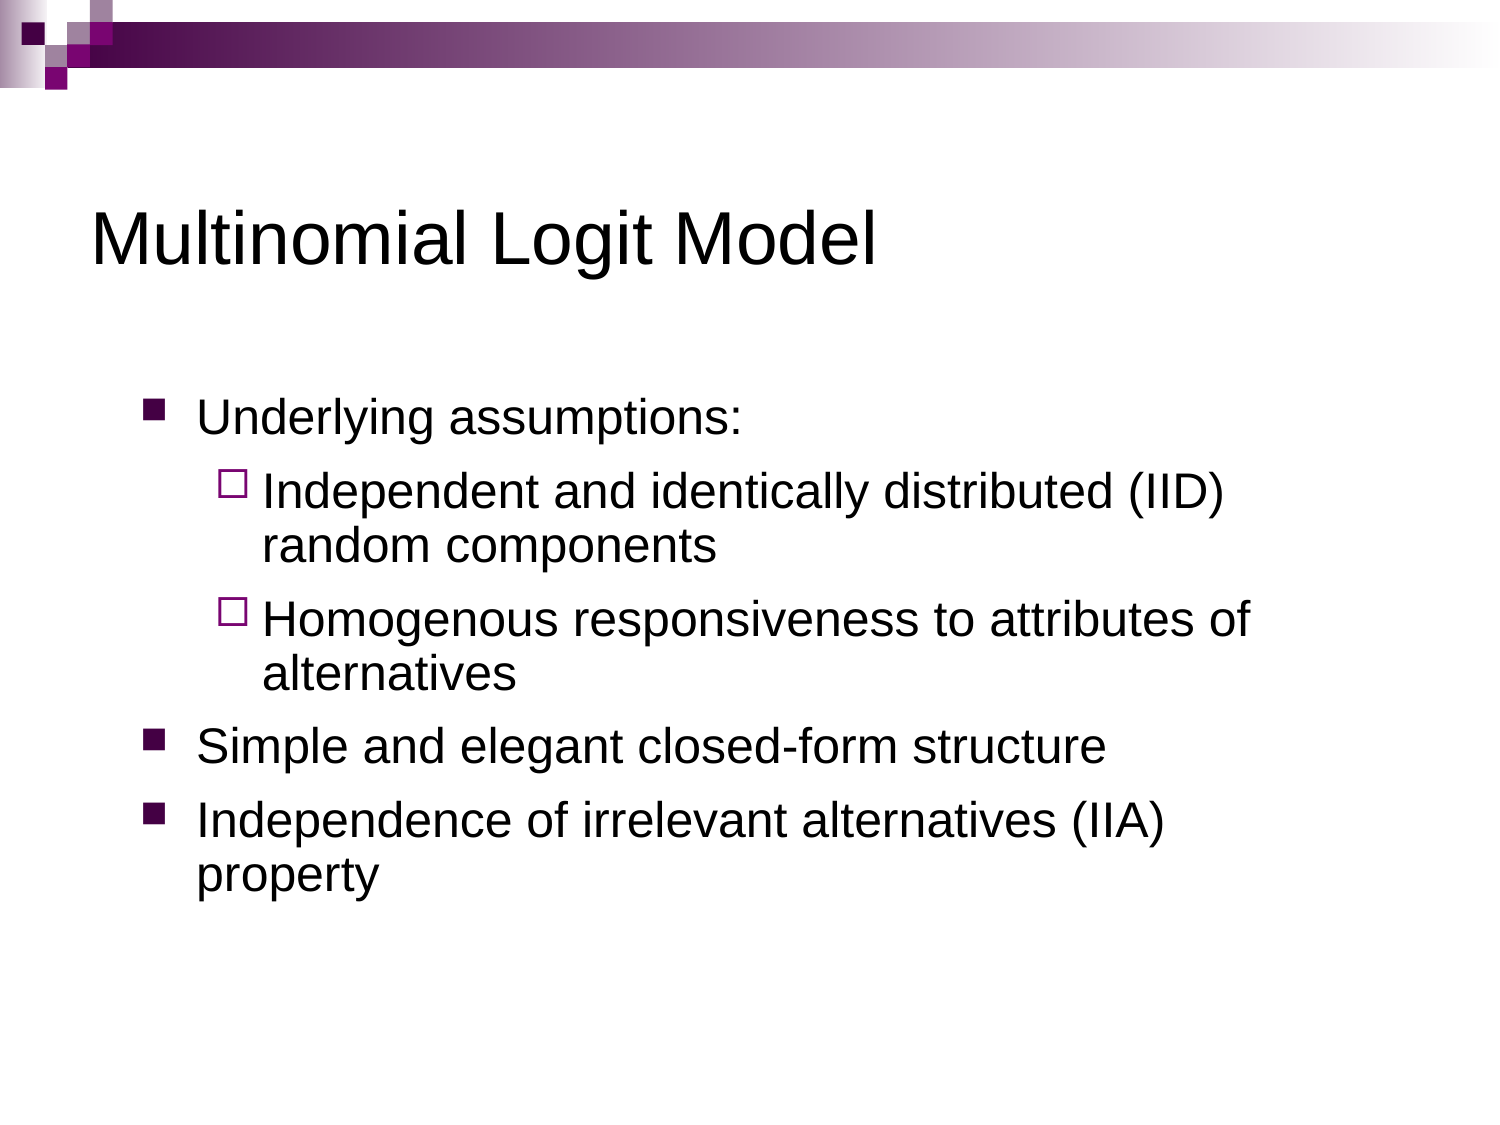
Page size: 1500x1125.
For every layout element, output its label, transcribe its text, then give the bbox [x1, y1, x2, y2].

list Underlying assumptions: Independent and identically distributed (IID) random components Homogenous responsiveness to attributes of alternatives Simple and elegant closed-form structure Independence of irrelevant alternatives (IIA) property [125, 383, 1375, 1109]
title Multinomial Logit Model [75, 62, 1425, 288]
